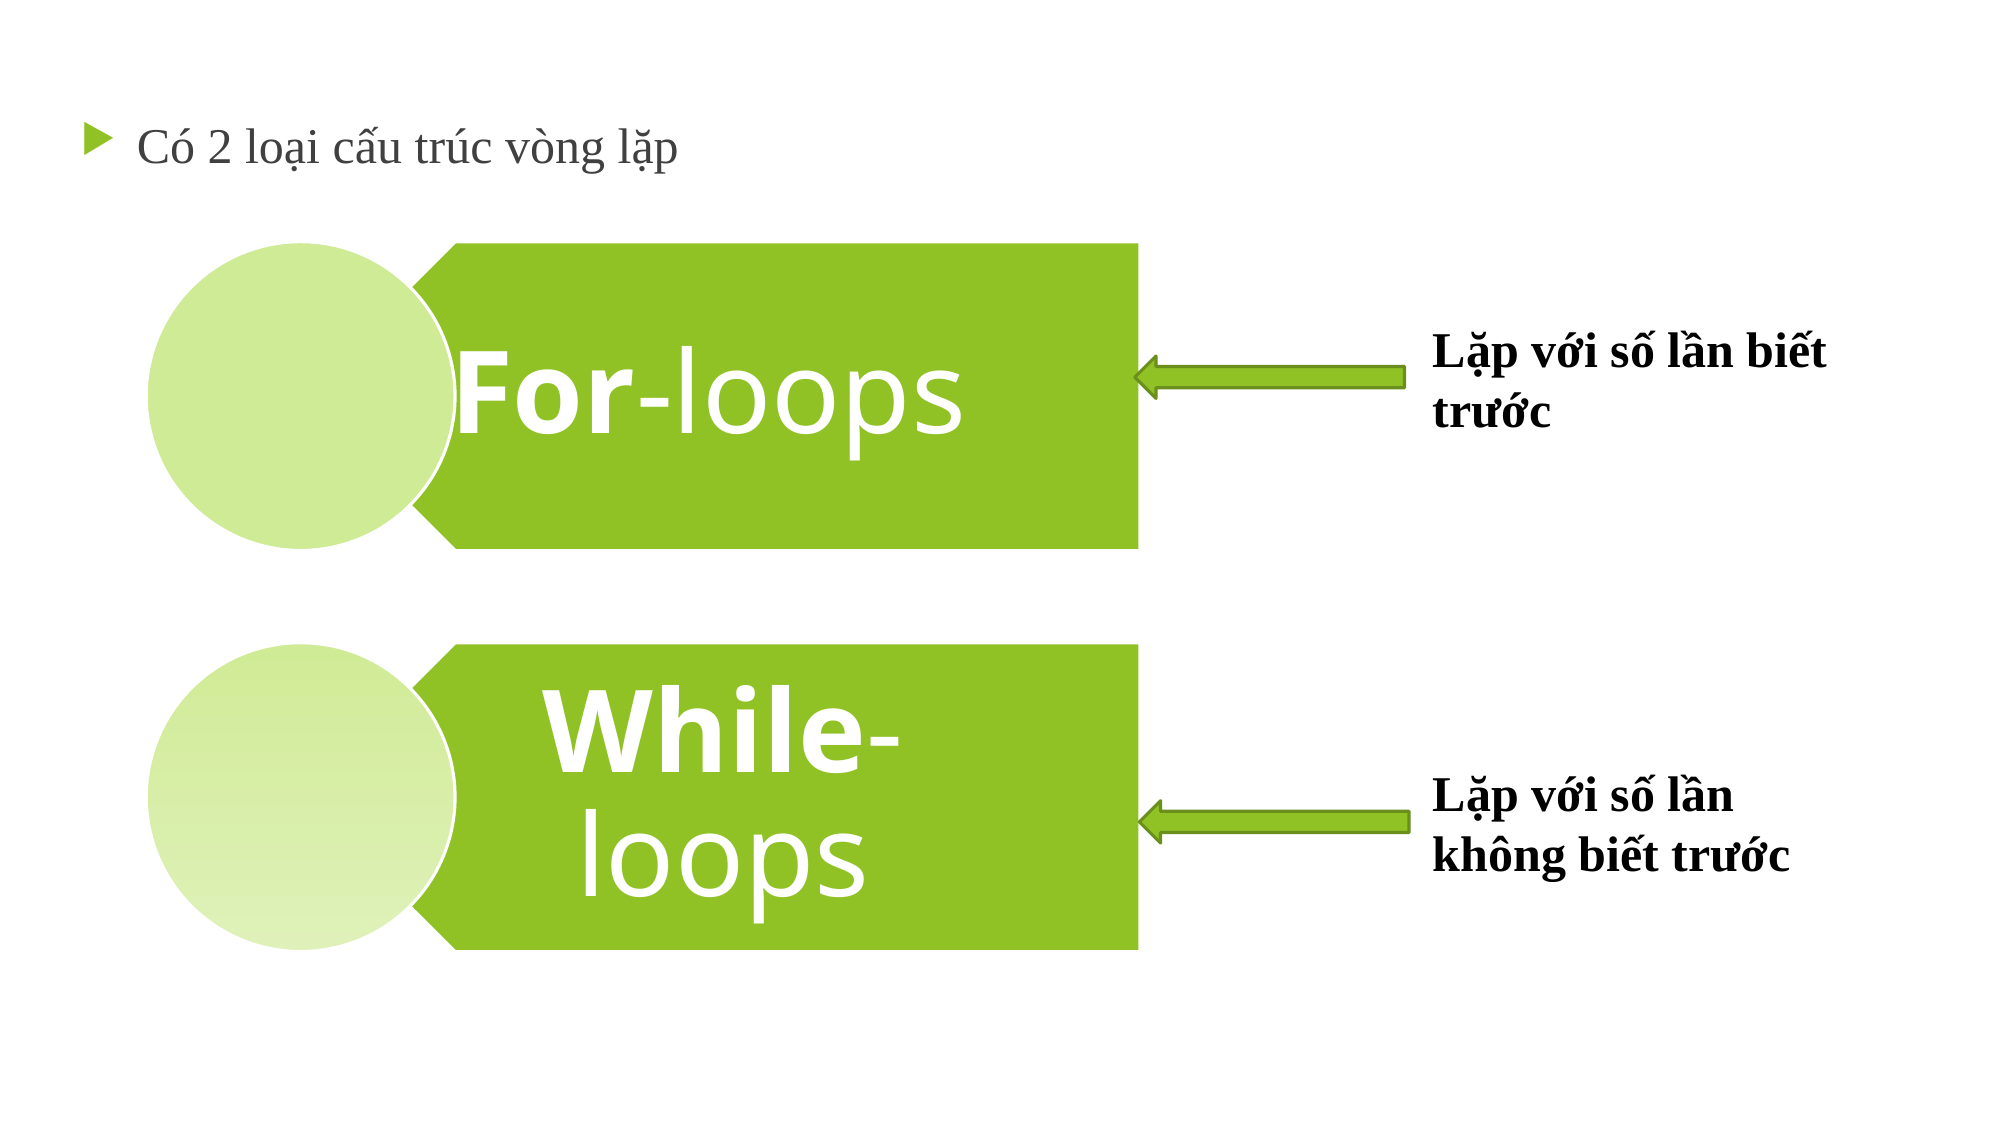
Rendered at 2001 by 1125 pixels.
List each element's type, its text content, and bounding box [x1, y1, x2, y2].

text_box [1280, 809, 1411, 835]
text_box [11, 241, 1275, 953]
text_box Lặp với số lần không biết trước [1418, 753, 1893, 889]
text_box [1280, 364, 1407, 390]
text_box Lặp với số lần biết trước [1418, 310, 1893, 446]
list Có 2 loại cấu trúc vòng lặp [65, 106, 1702, 952]
